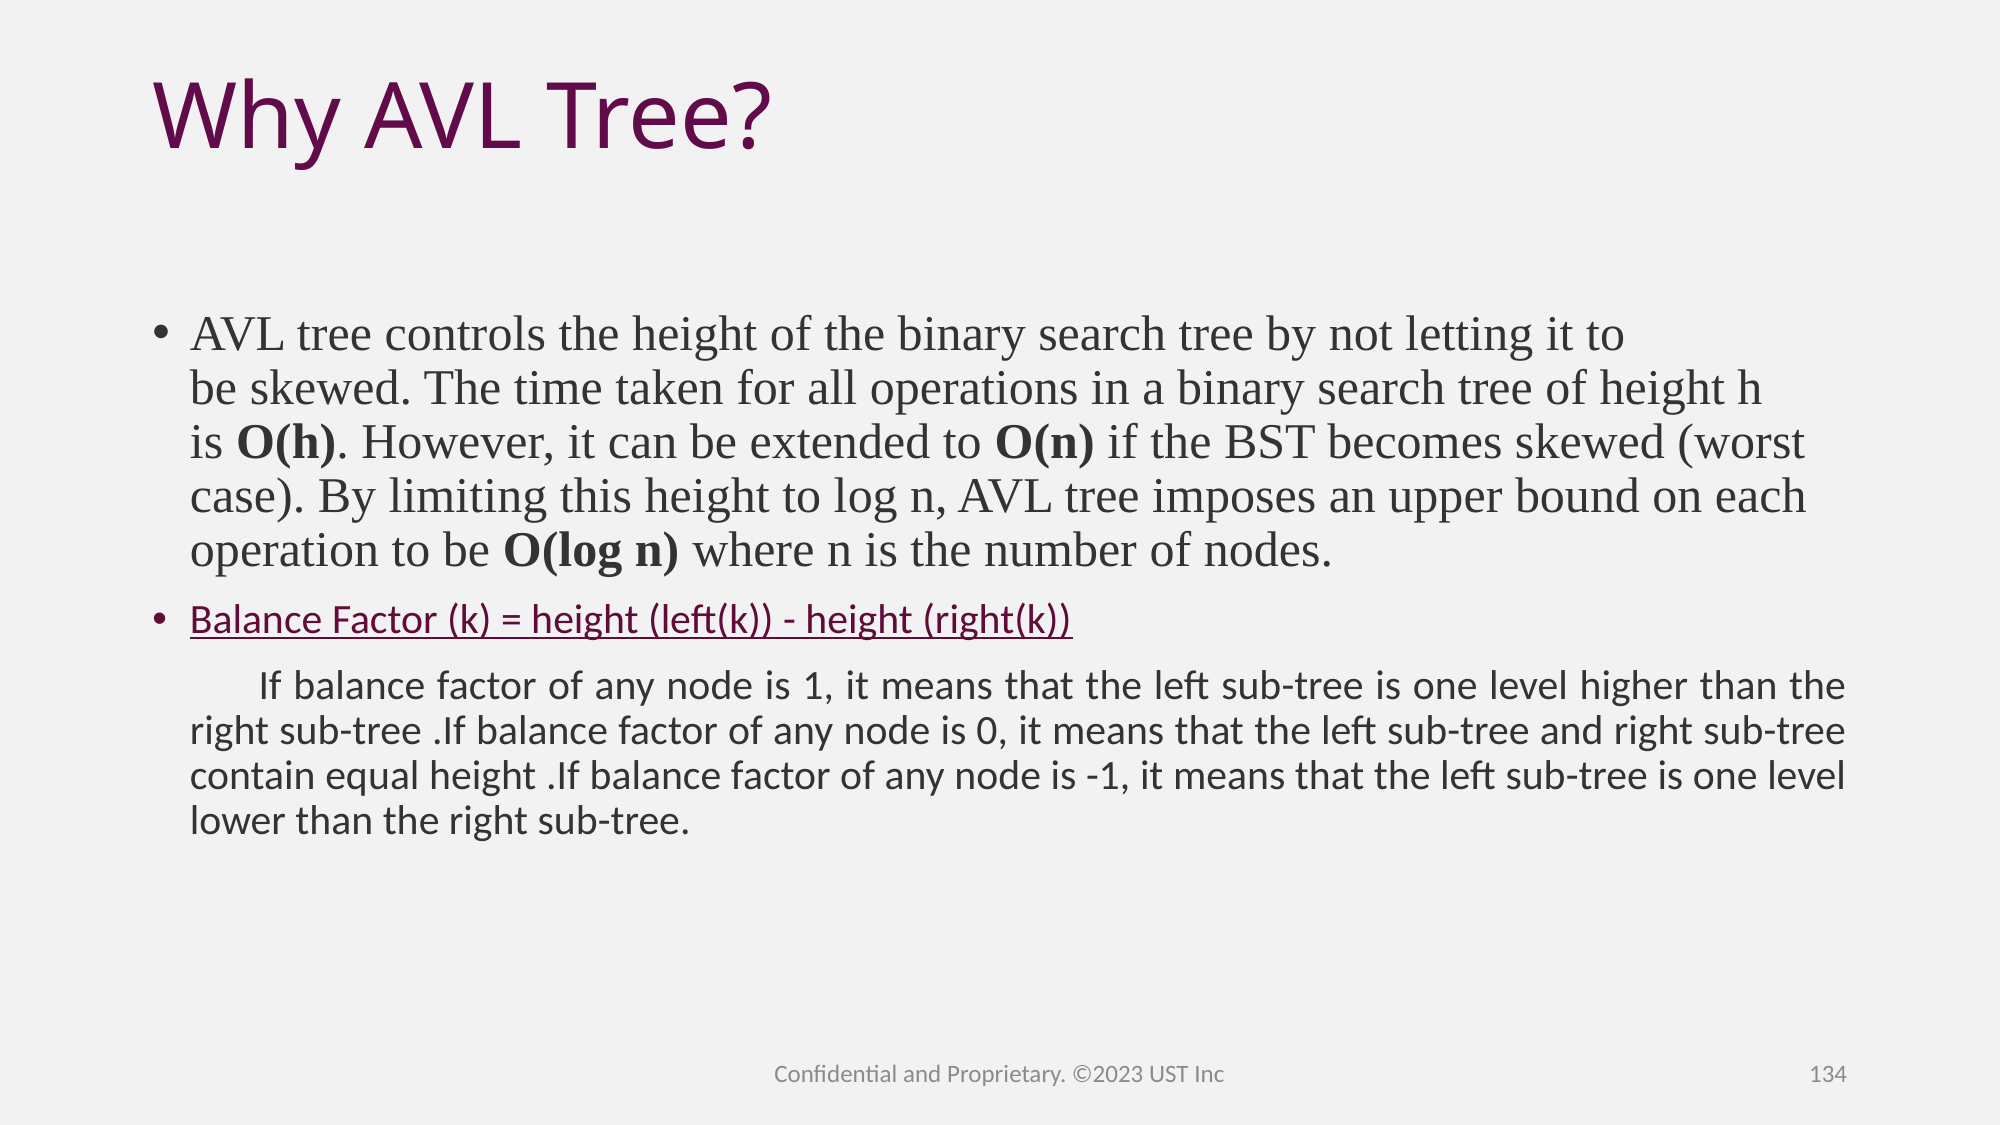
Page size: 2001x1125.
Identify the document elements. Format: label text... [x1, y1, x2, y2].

list AVL tree controls the height of the binary search tree by not letting it to be skewed. The time taken for all operations in a binary search tree of height h is O(h). However, it can be extended to O(n) if the BST becomes skewed (worst case). By limiting this height to log n, AVL tree imposes an upper bound on each operation to be O(log n) where n is the number of nodes. Balance Factor (k) = height (left(k)) - height (right(k)) If balance factor of any node is 1, it means that the left sub-tree is one level higher than the right sub-tree .If balance factor of any node is 0, it means that the left sub-tree and right sub-tree contain equal height .If balance factor of any node is -1, it means that the left sub-tree is one level lower than the right sub-tree. [137, 299, 1863, 1014]
slide_number 134 [1412, 1042, 1863, 1103]
title Why AVL Tree? [137, 59, 1863, 278]
footer Confidential and Proprietary. ©2023 UST Inc [662, 1042, 1338, 1103]
